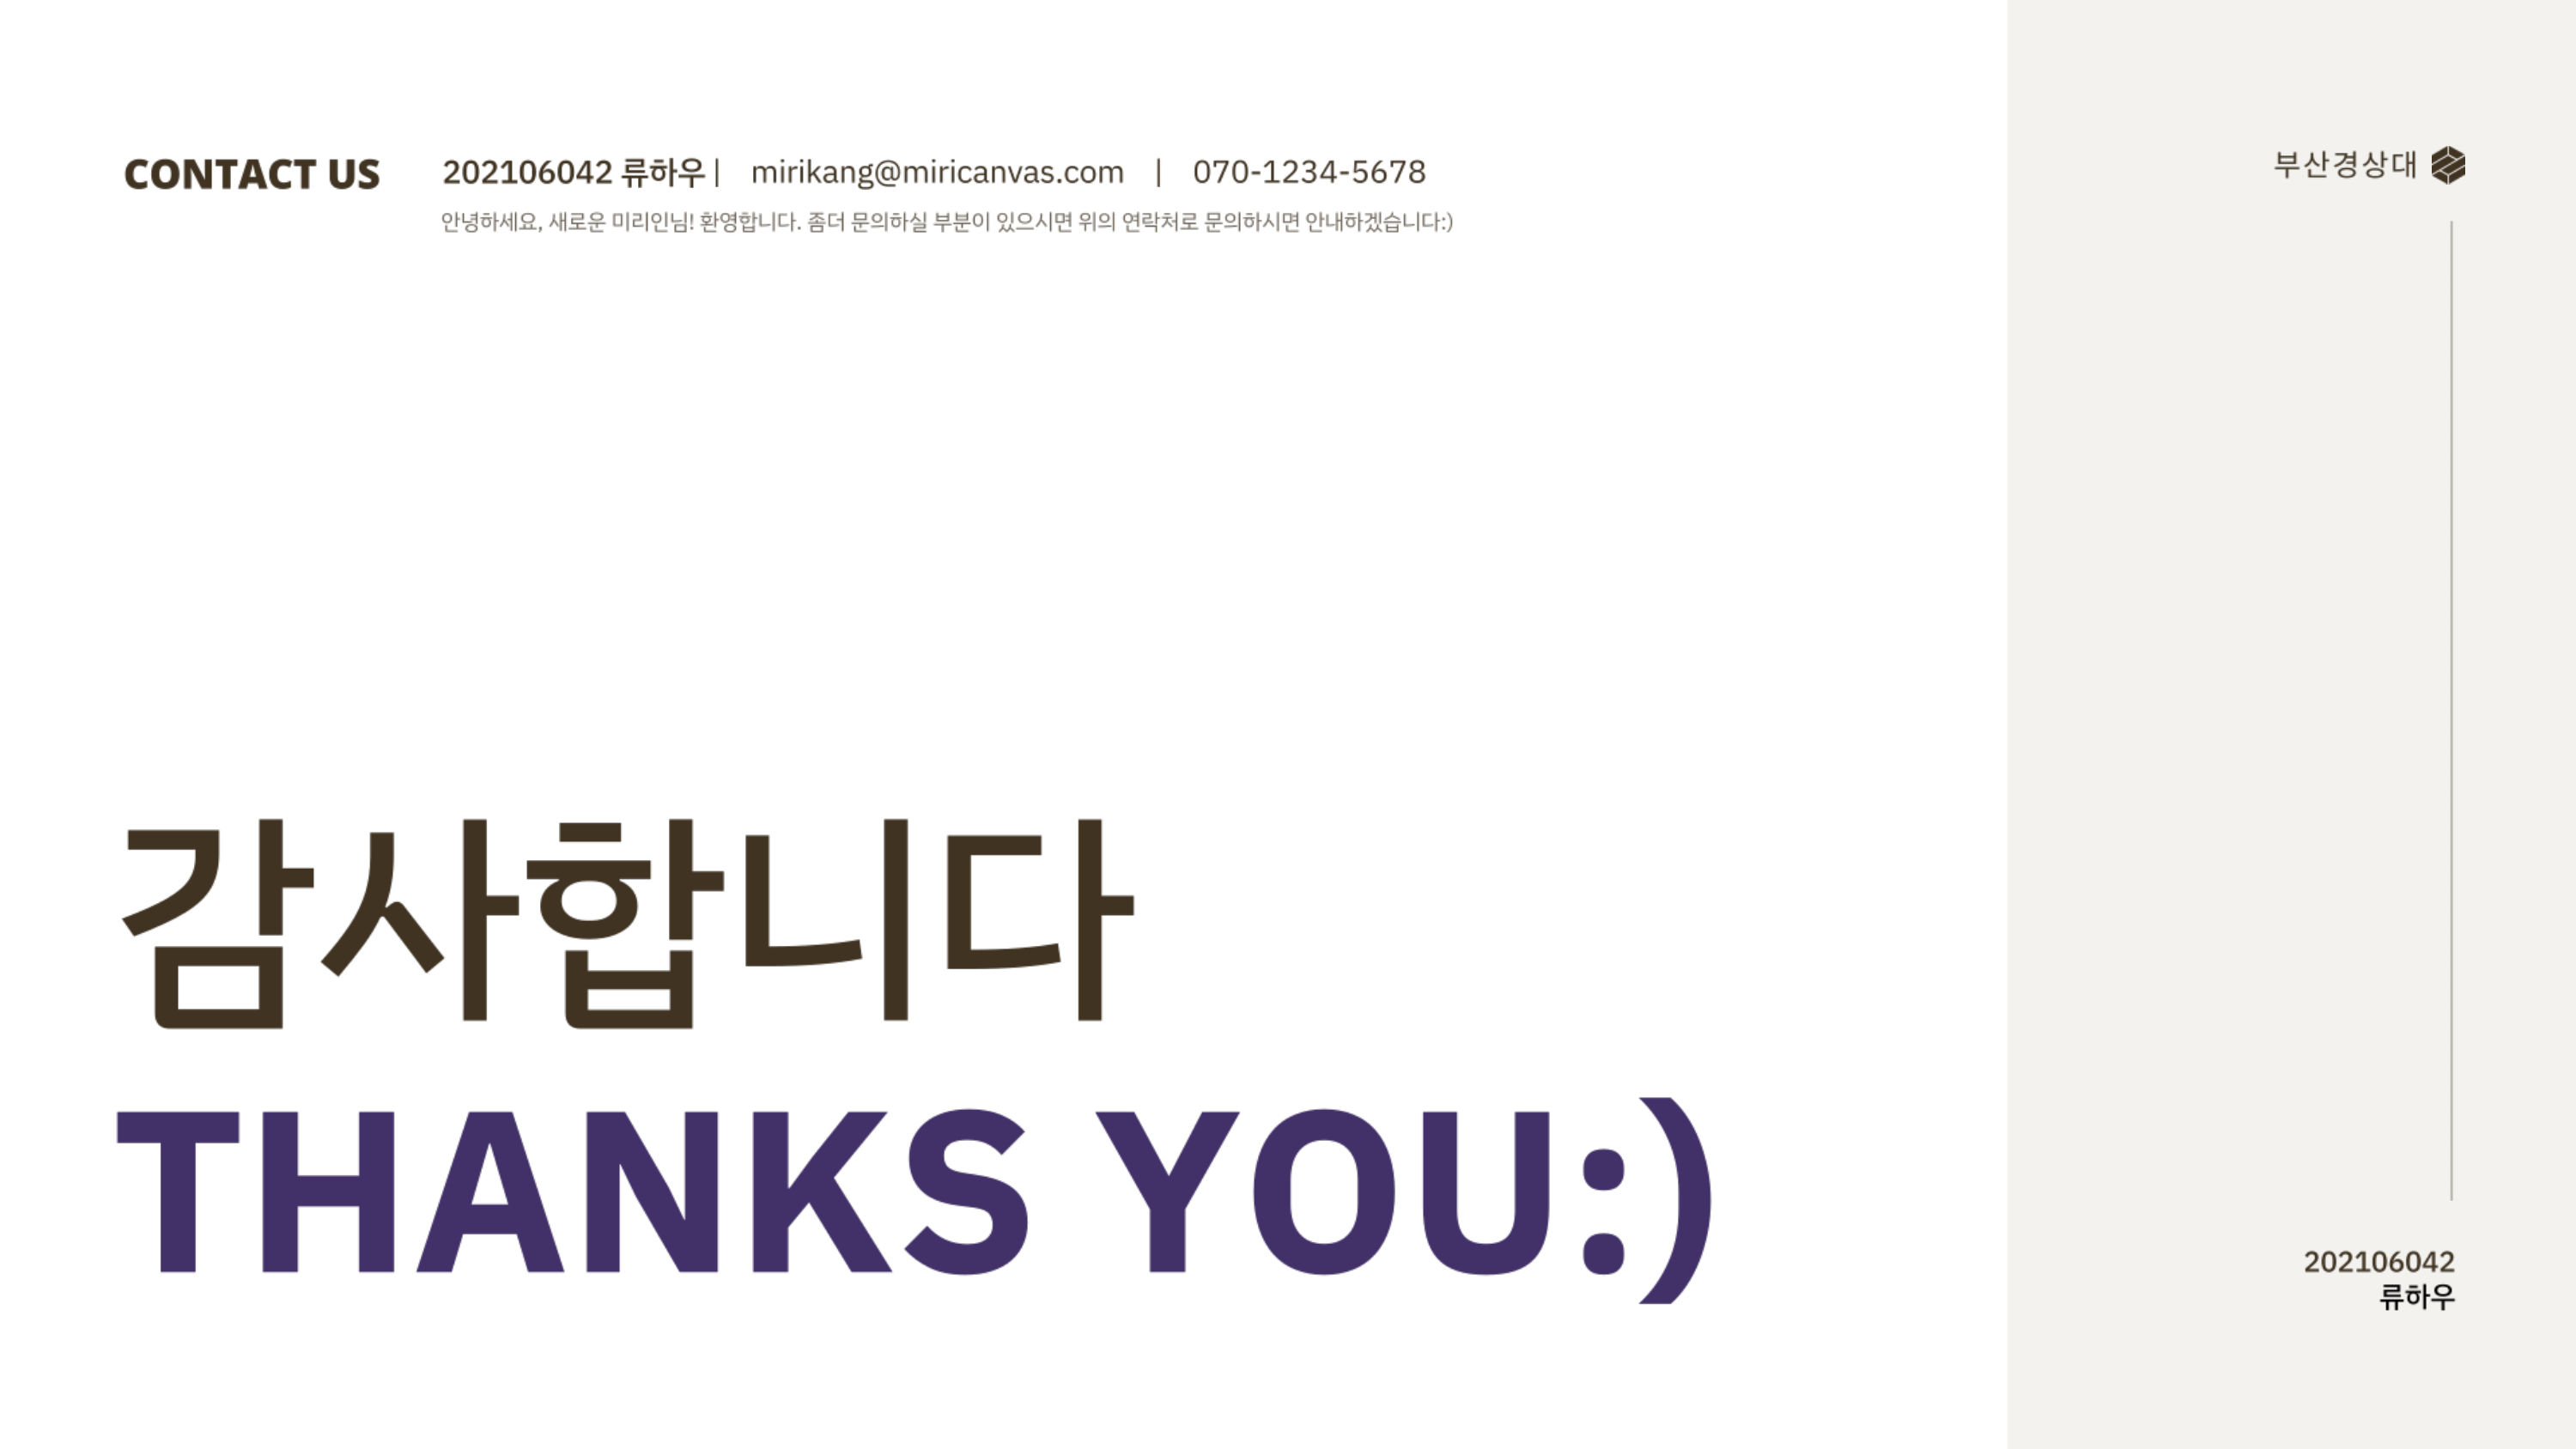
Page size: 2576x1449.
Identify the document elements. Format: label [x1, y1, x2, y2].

text_box [442, 149, 1715, 196]
text_box [1500, 390, 2576, 1131]
picture [76, 725, 1804, 1410]
picture [2008, 0, 2576, 390]
picture [117, 138, 399, 219]
picture [437, 143, 1467, 252]
picture [2008, 1131, 2576, 1449]
picture [2449, 221, 2454, 390]
text_box [2431, 146, 2465, 185]
picture [2449, 1131, 2454, 1200]
text_box [1961, 706, 2576, 715]
